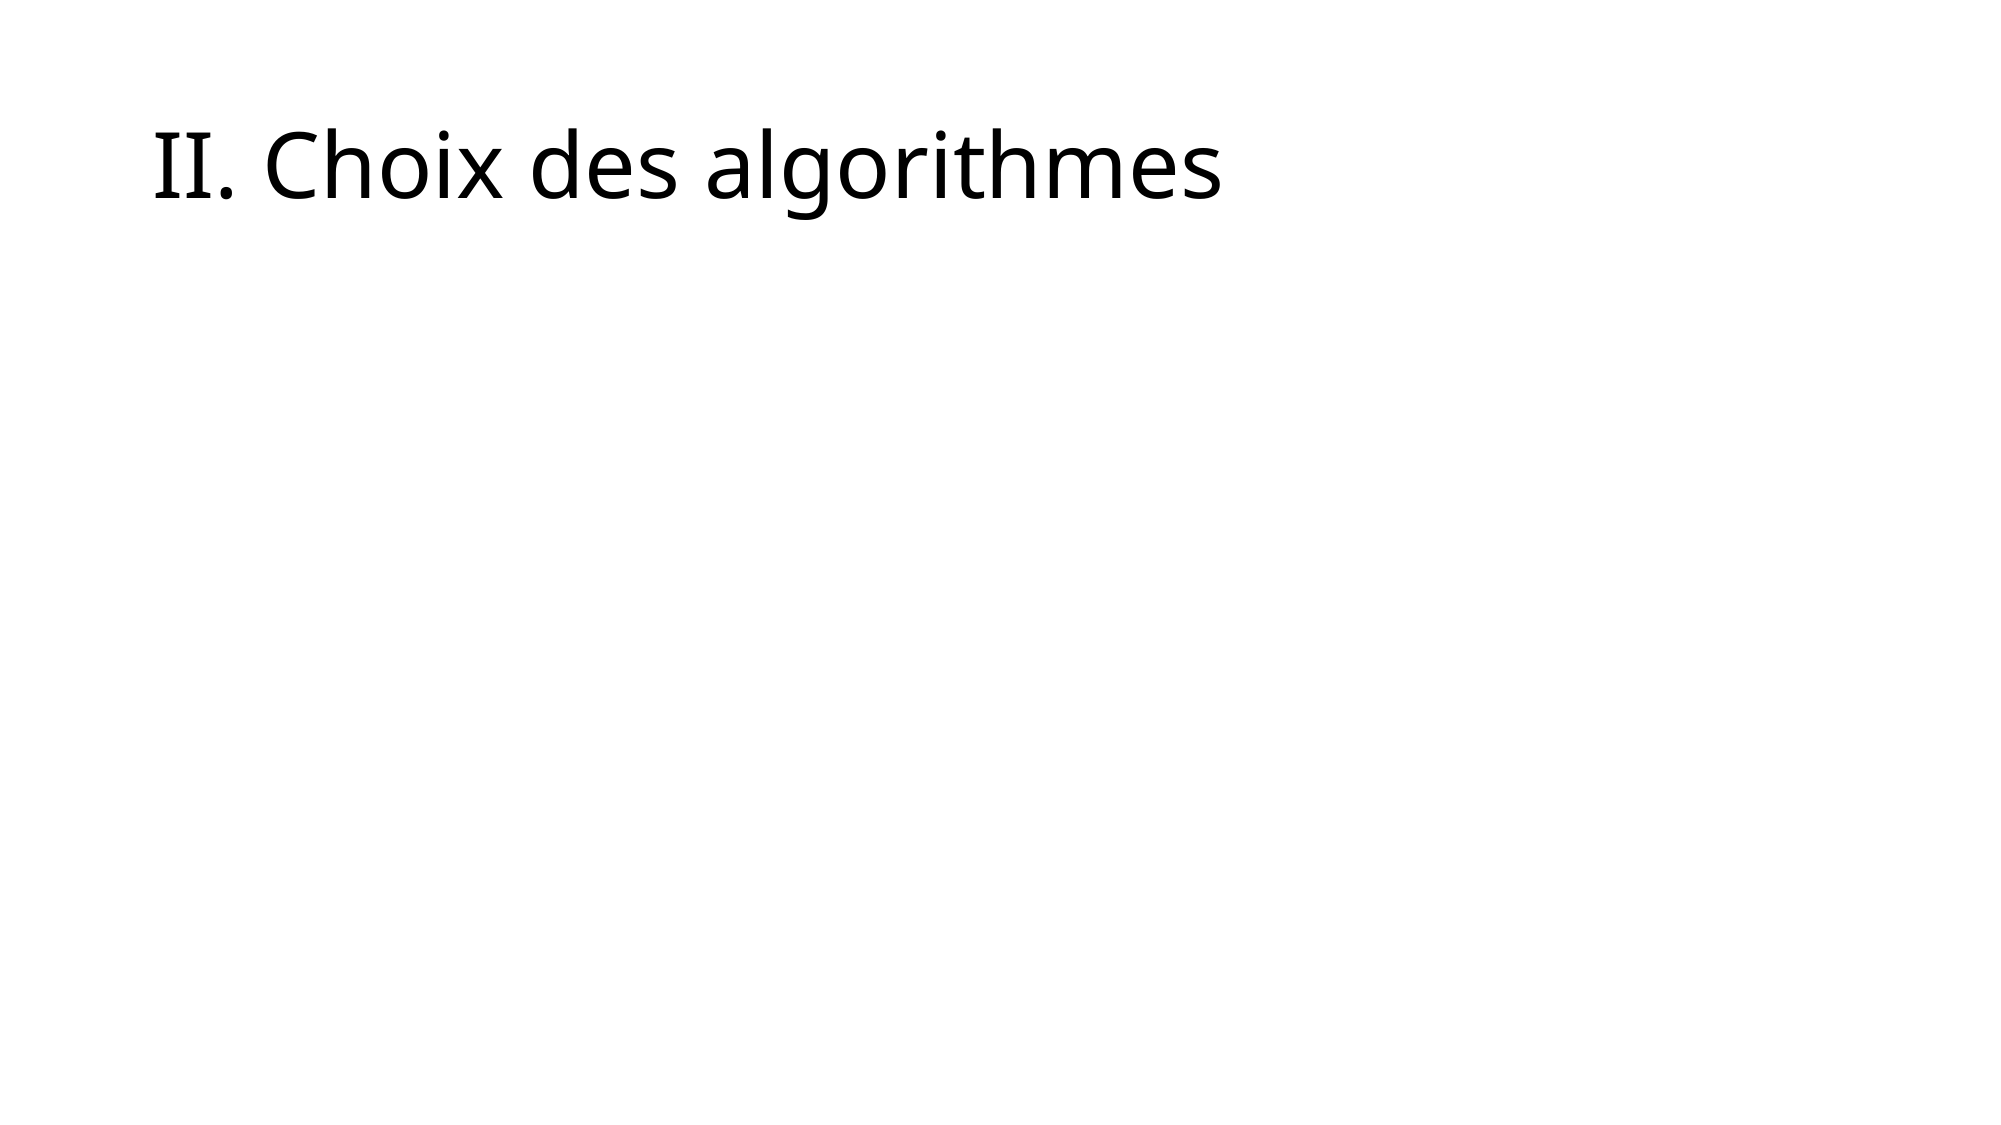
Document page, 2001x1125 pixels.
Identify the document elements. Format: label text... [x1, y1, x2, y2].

title II. Choix des algorithmes [137, 59, 1863, 278]
